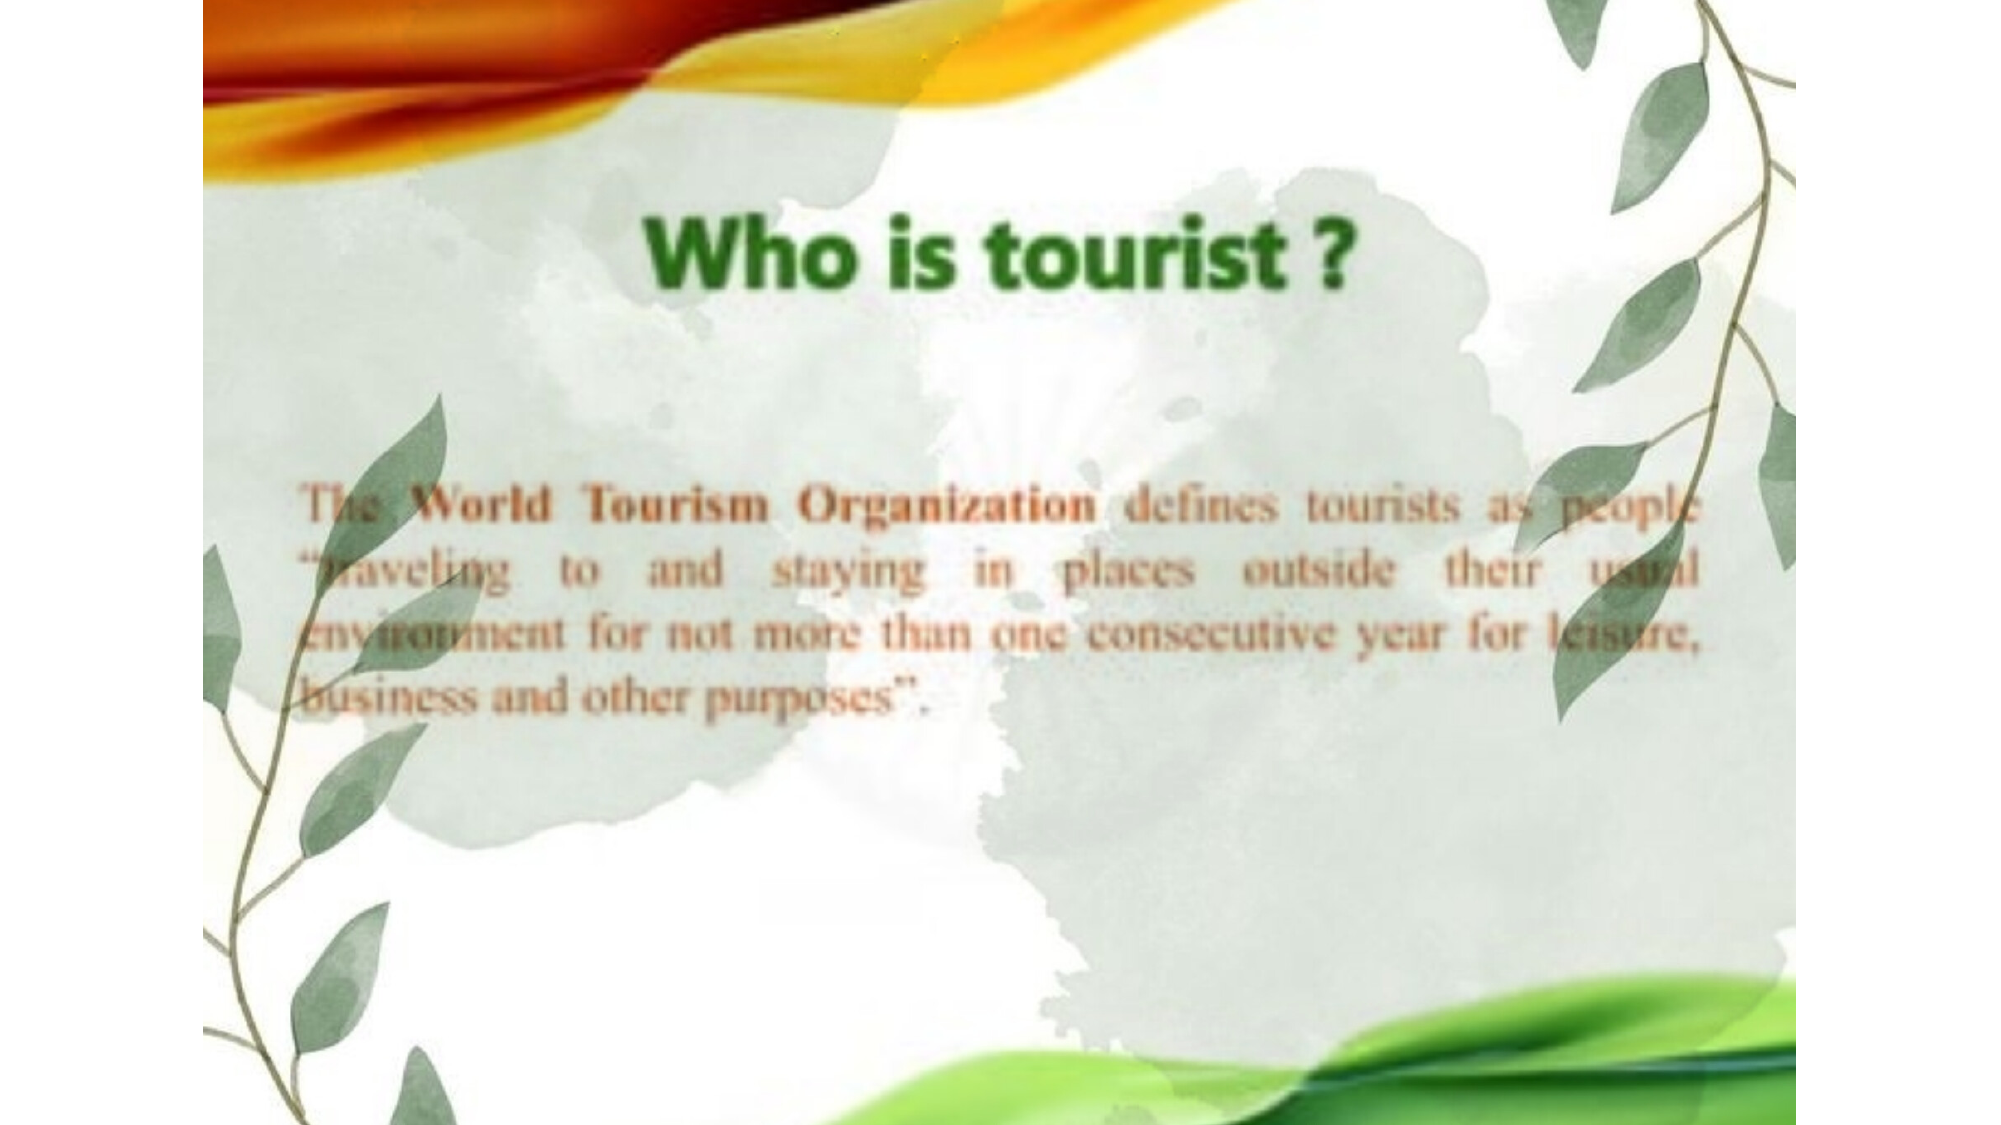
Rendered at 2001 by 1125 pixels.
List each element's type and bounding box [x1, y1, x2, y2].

picture [202, 0, 1796, 1125]
